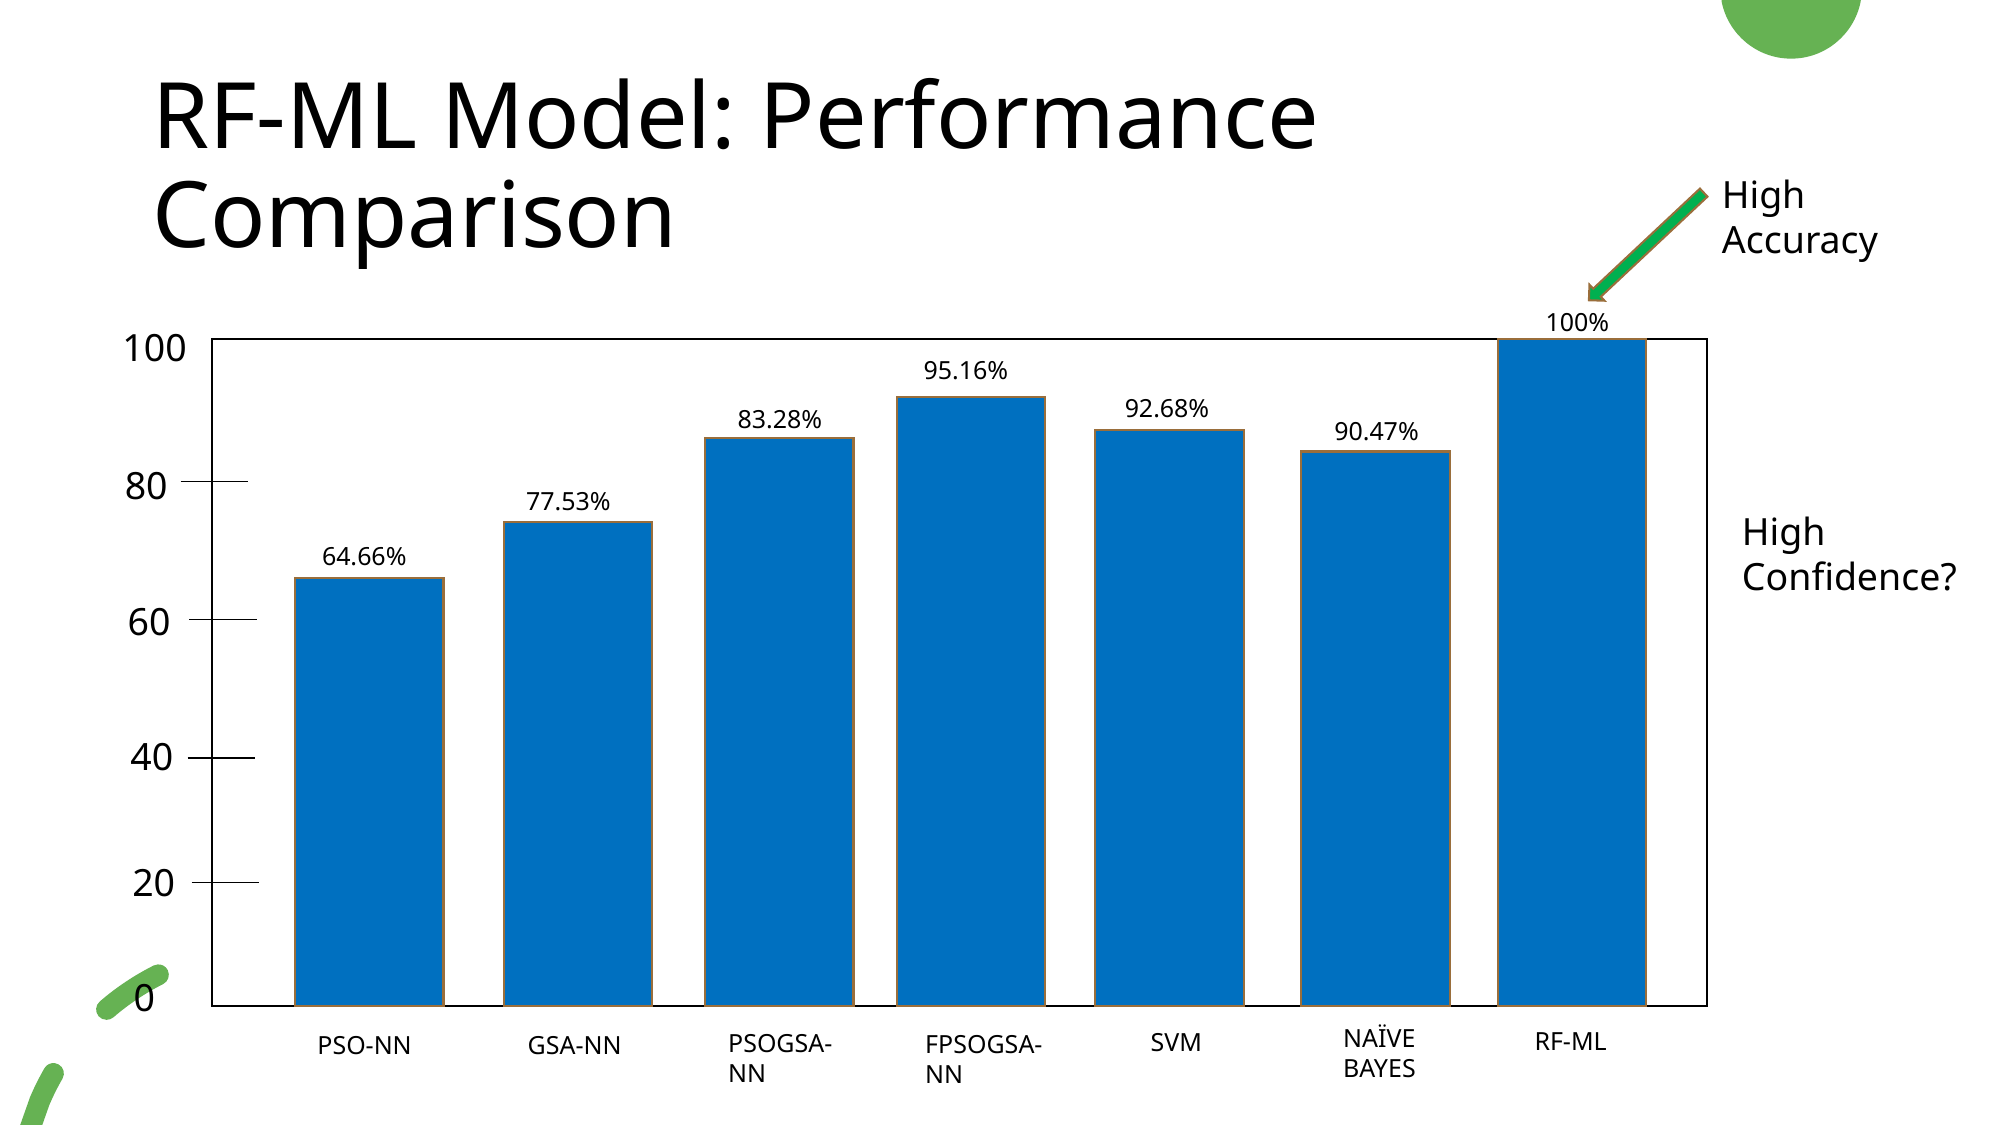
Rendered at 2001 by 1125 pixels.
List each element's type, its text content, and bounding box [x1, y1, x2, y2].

text_box High Confidence? [1727, 500, 2000, 606]
title RF-ML Model: Performance Comparison [137, 59, 1863, 278]
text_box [1567, 163, 1967, 270]
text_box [107, 298, 1708, 1097]
